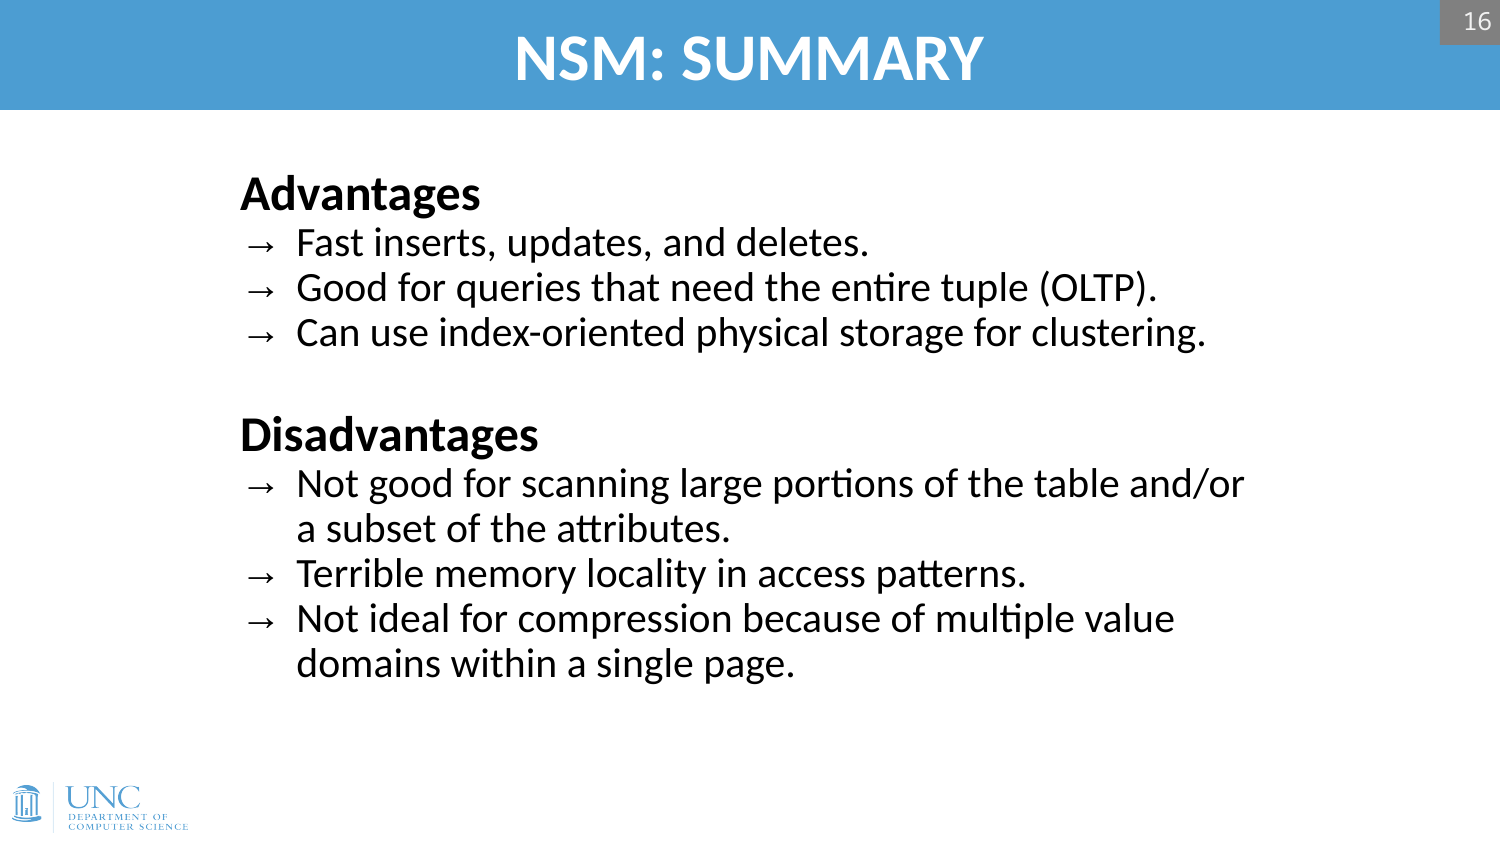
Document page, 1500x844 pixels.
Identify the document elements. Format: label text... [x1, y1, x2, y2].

list Advantages Fast inserts, updates, and deletes. Good for queries that need the entire tuple (OLTP). Can use index-oriented physical storage for clustering. Disadvantages Not good for scanning large portions of the table and/or a subset of the attributes. Terrible memory locality in access patterns. Not ideal for compression because of multiple value domains within a single page. [225, 159, 1275, 760]
picture [12, 782, 188, 833]
text_box 16 [1439, 0, 1500, 45]
title NSM: SUMMARY [0, 0, 1500, 110]
